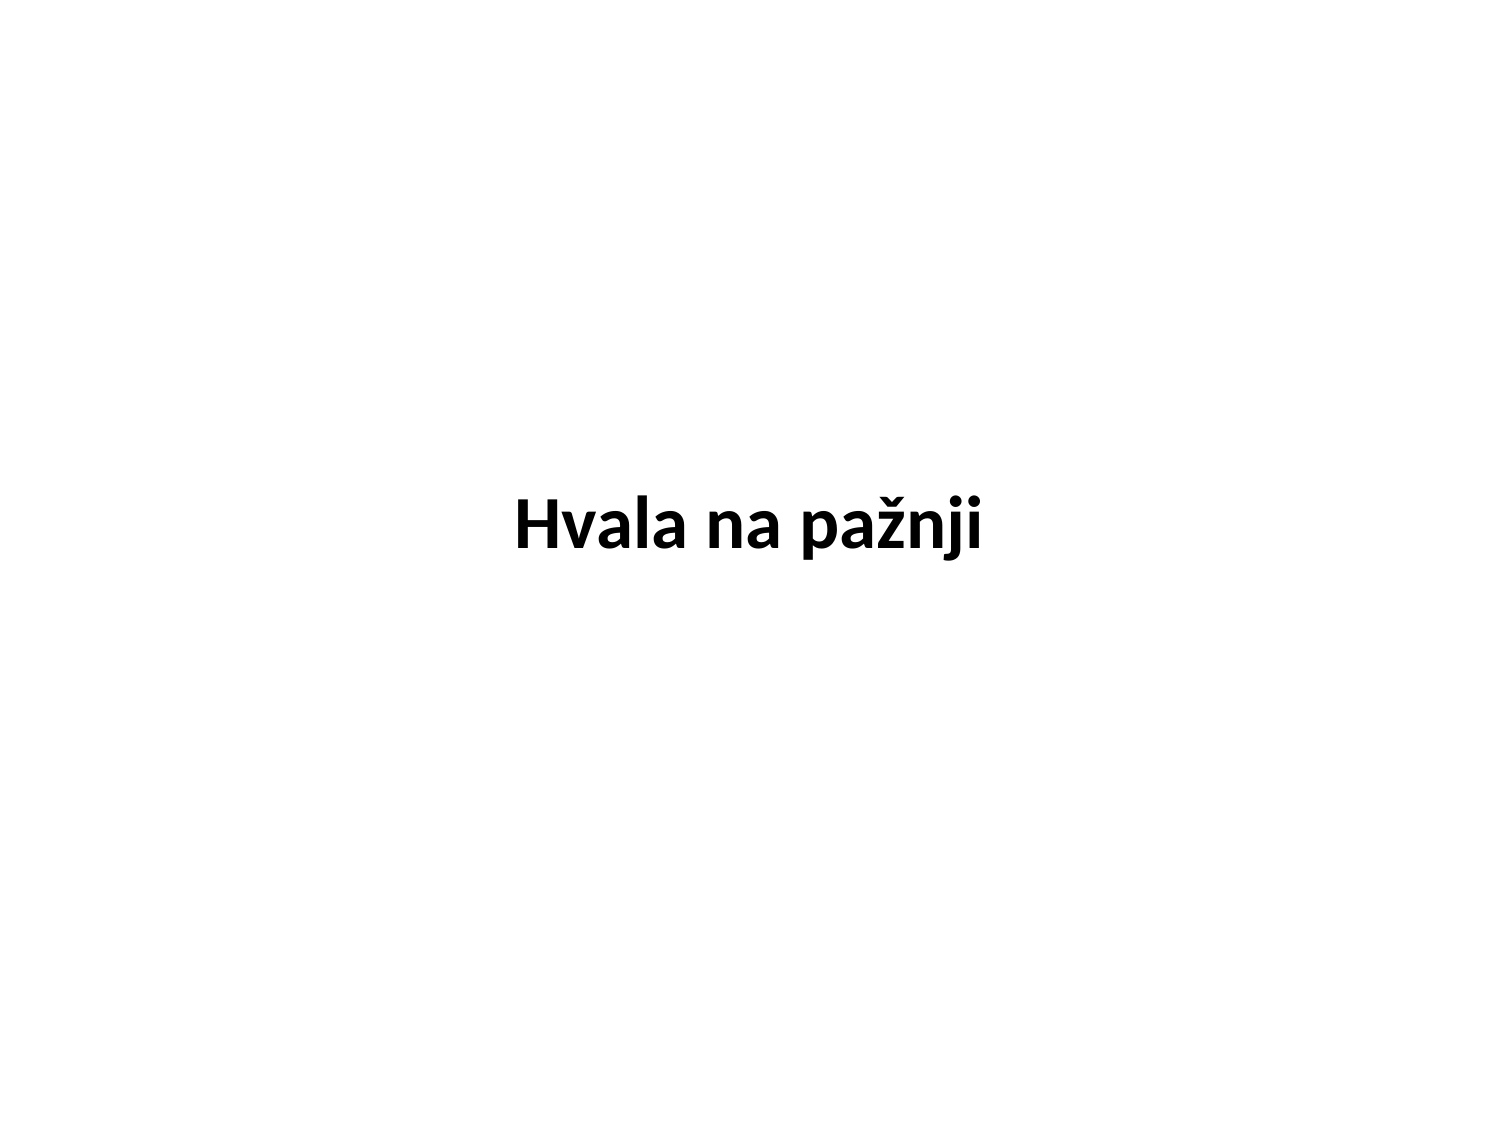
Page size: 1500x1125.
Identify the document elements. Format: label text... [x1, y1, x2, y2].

text_box Hvala na pažnji [75, 424, 1425, 613]
